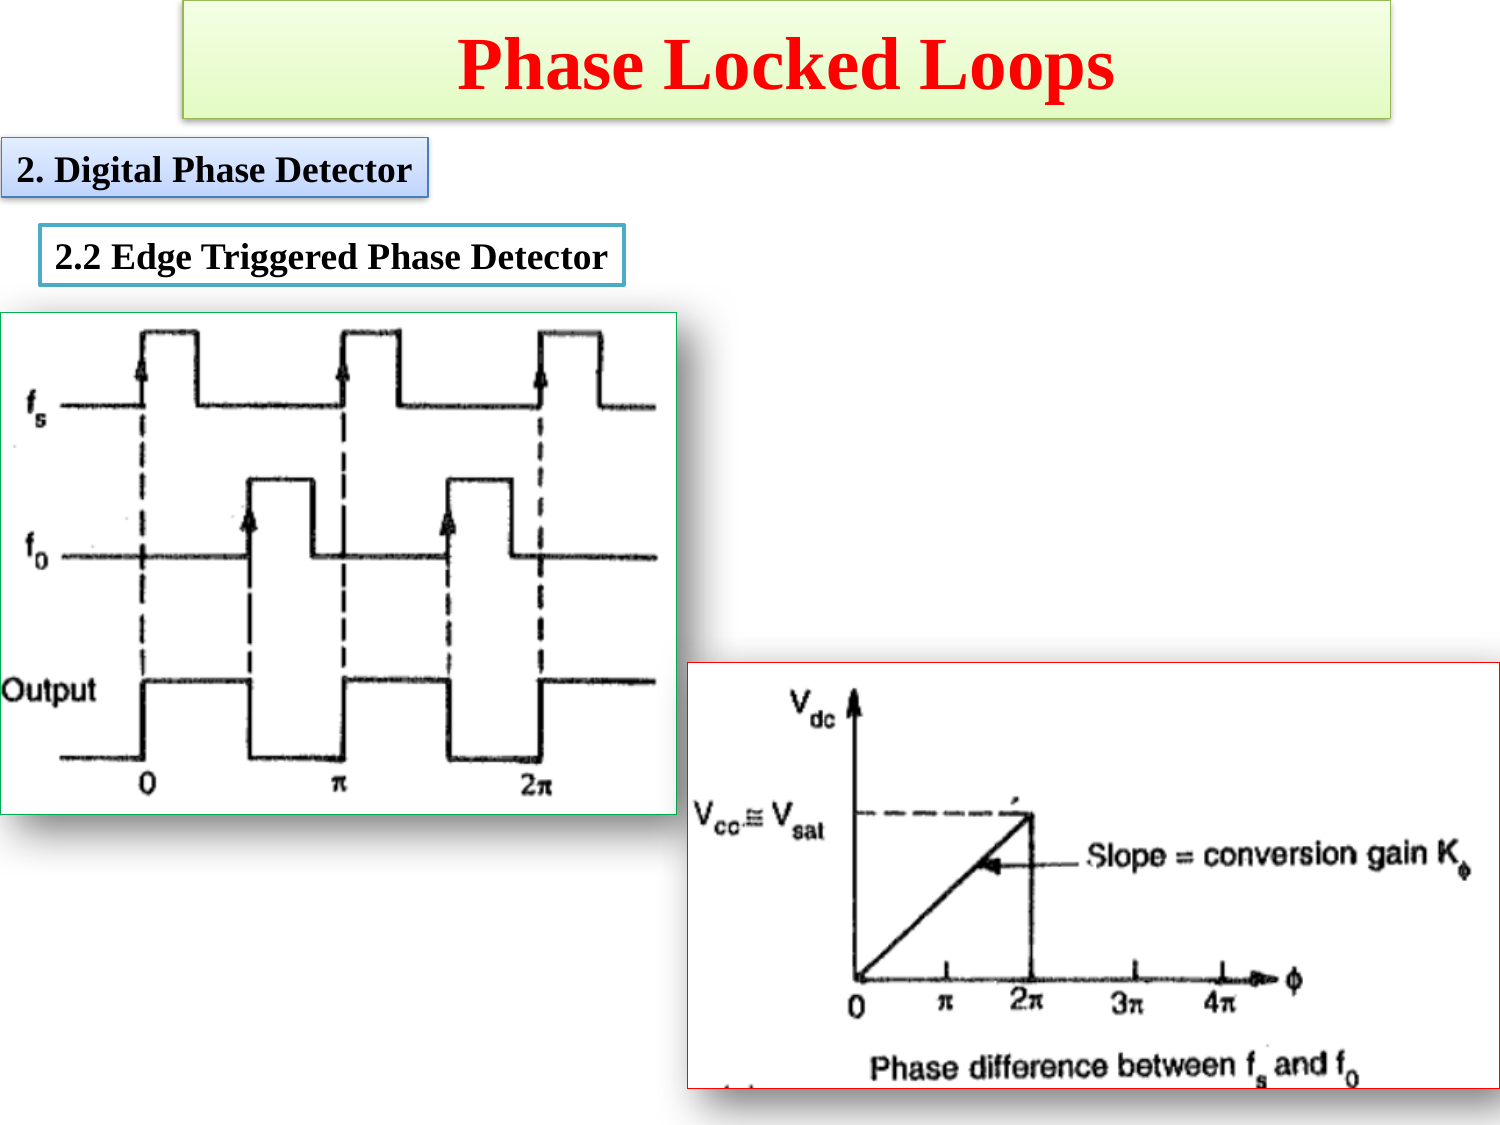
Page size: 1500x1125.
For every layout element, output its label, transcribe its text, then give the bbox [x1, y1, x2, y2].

picture [687, 662, 1500, 1090]
text_box Phase Locked Loops [182, 0, 1391, 119]
text_box 2. Digital Phase Detector [1, 137, 429, 198]
picture [0, 312, 677, 815]
text_box 2.2 Edge Triggered Phase Detector [38, 223, 626, 287]
